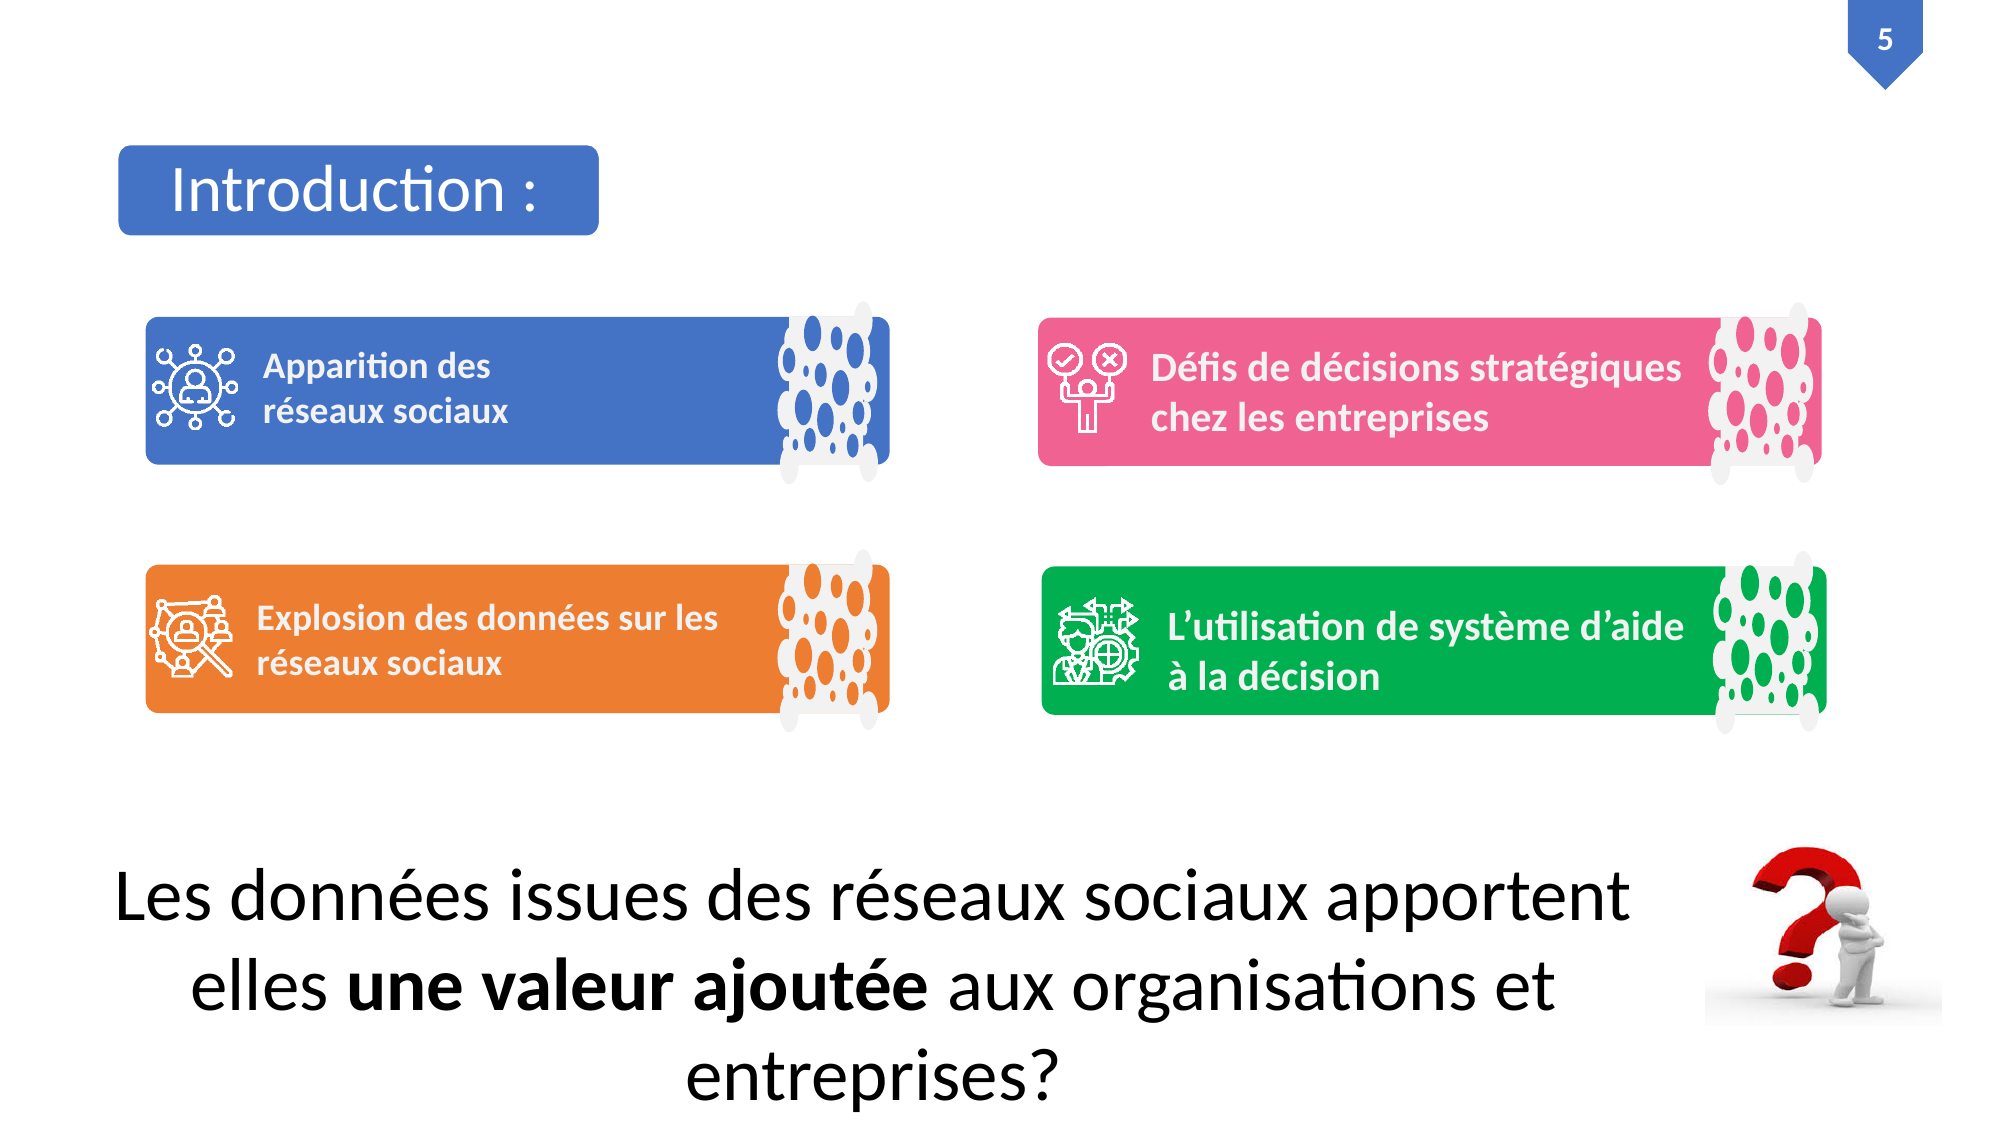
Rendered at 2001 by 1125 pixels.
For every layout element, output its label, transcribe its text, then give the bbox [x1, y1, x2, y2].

text_box Introduction : [116, 143, 601, 238]
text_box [1041, 550, 1827, 735]
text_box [145, 549, 890, 733]
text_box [49, 836, 1942, 1125]
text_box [145, 301, 890, 485]
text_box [1036, 302, 1822, 486]
